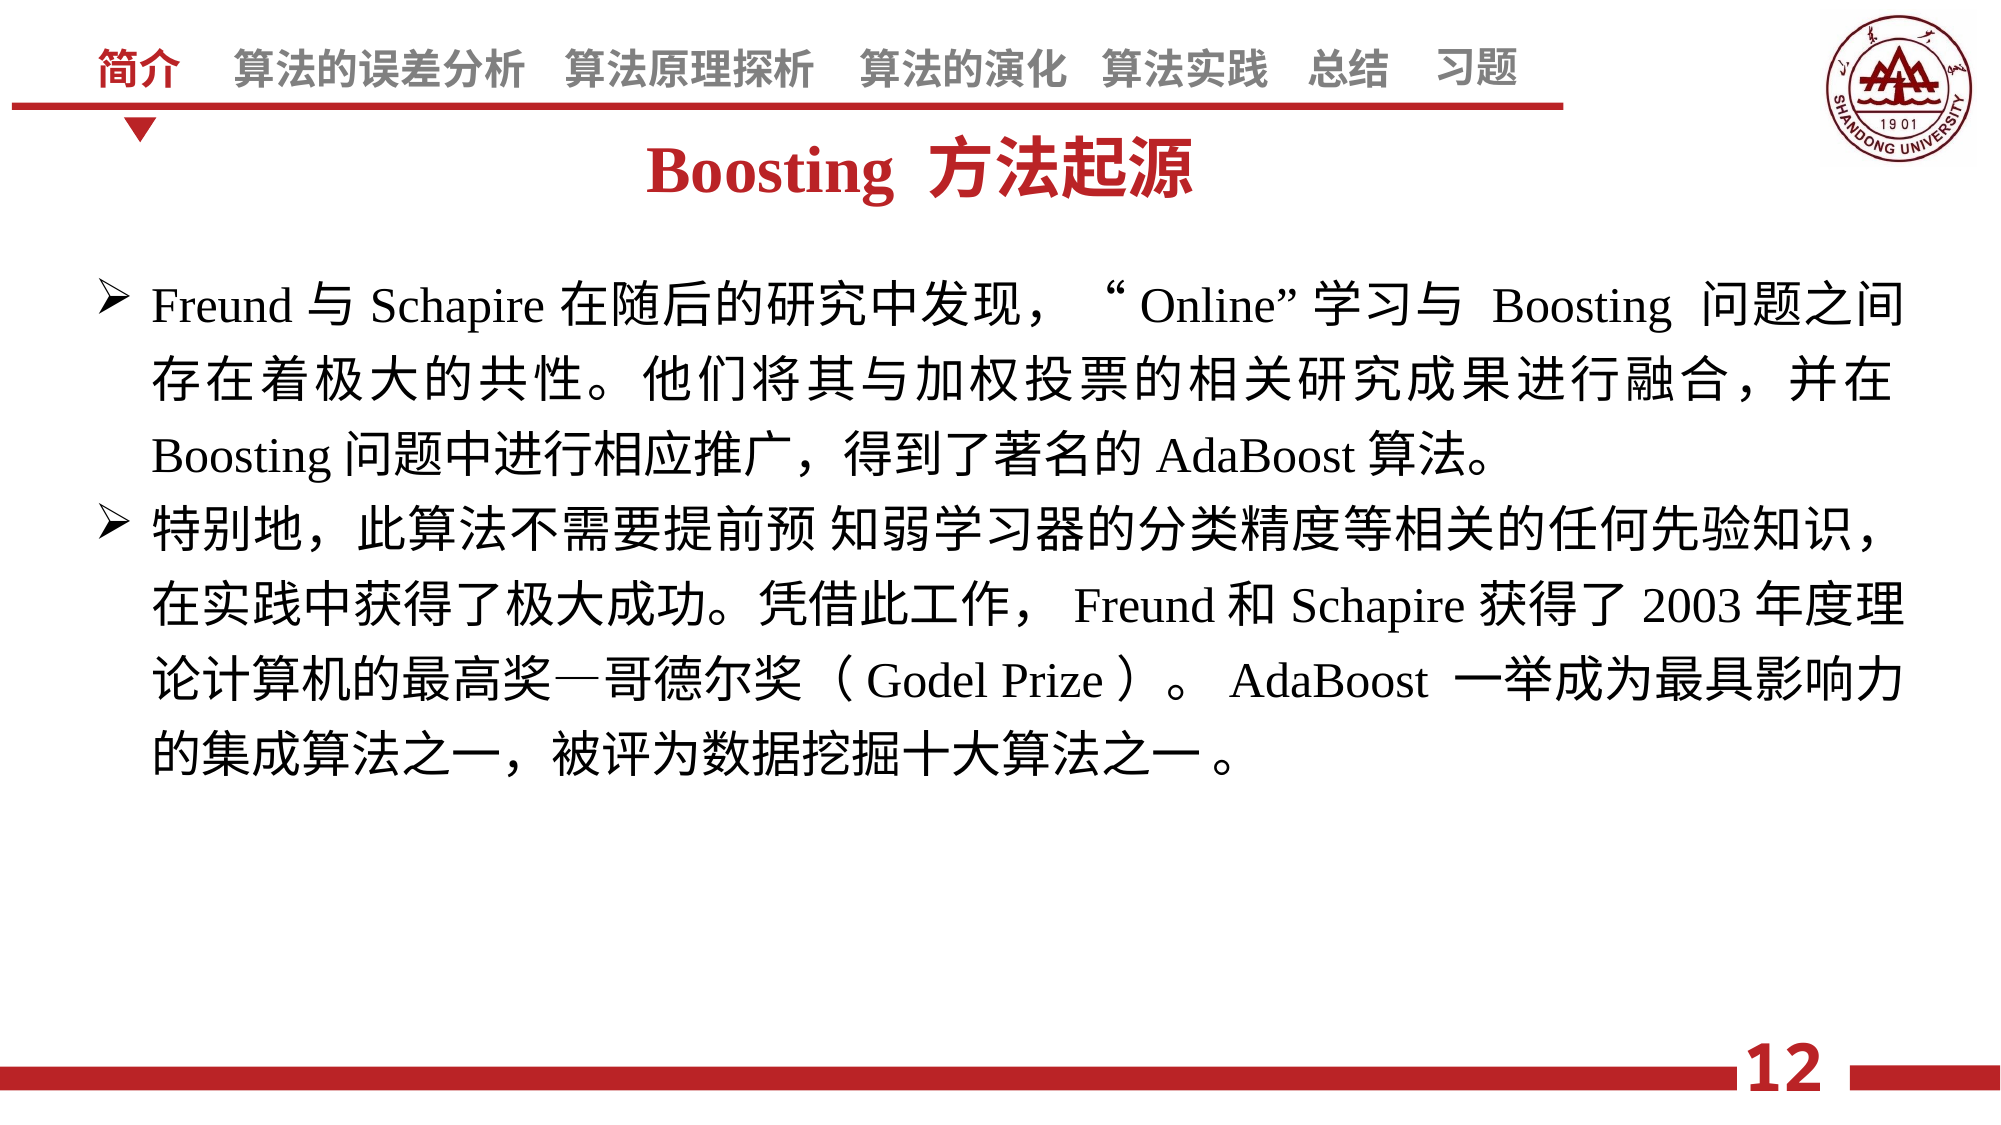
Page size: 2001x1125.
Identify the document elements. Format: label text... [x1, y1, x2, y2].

text_box Boosting 方法起源 [614, 118, 1617, 214]
text_box Freund与Schapire在随后的研究中发现，“Online”学习与 Boosting 问题之间存在着极大的共性。他们将其与加权投票的相关研究成果进行融合，并在Boosting问题中进行相应推广，得到了著名的AdaBoost算法。 特别地，此算法不需要提前预 知弱学习器的分类精度等相关的任何先验知识，在实践中获得了极大成功。凭借此工作，Freund和Schapire获得了2003年度理论计算机的最高奖—哥德尔奖（Godel Prize）。AdaBoost 一举成为最具影响力的集成算法之一，被评为数据挖掘十大算法之一 。 [79, 250, 1921, 791]
picture [1820, 9, 1977, 167]
